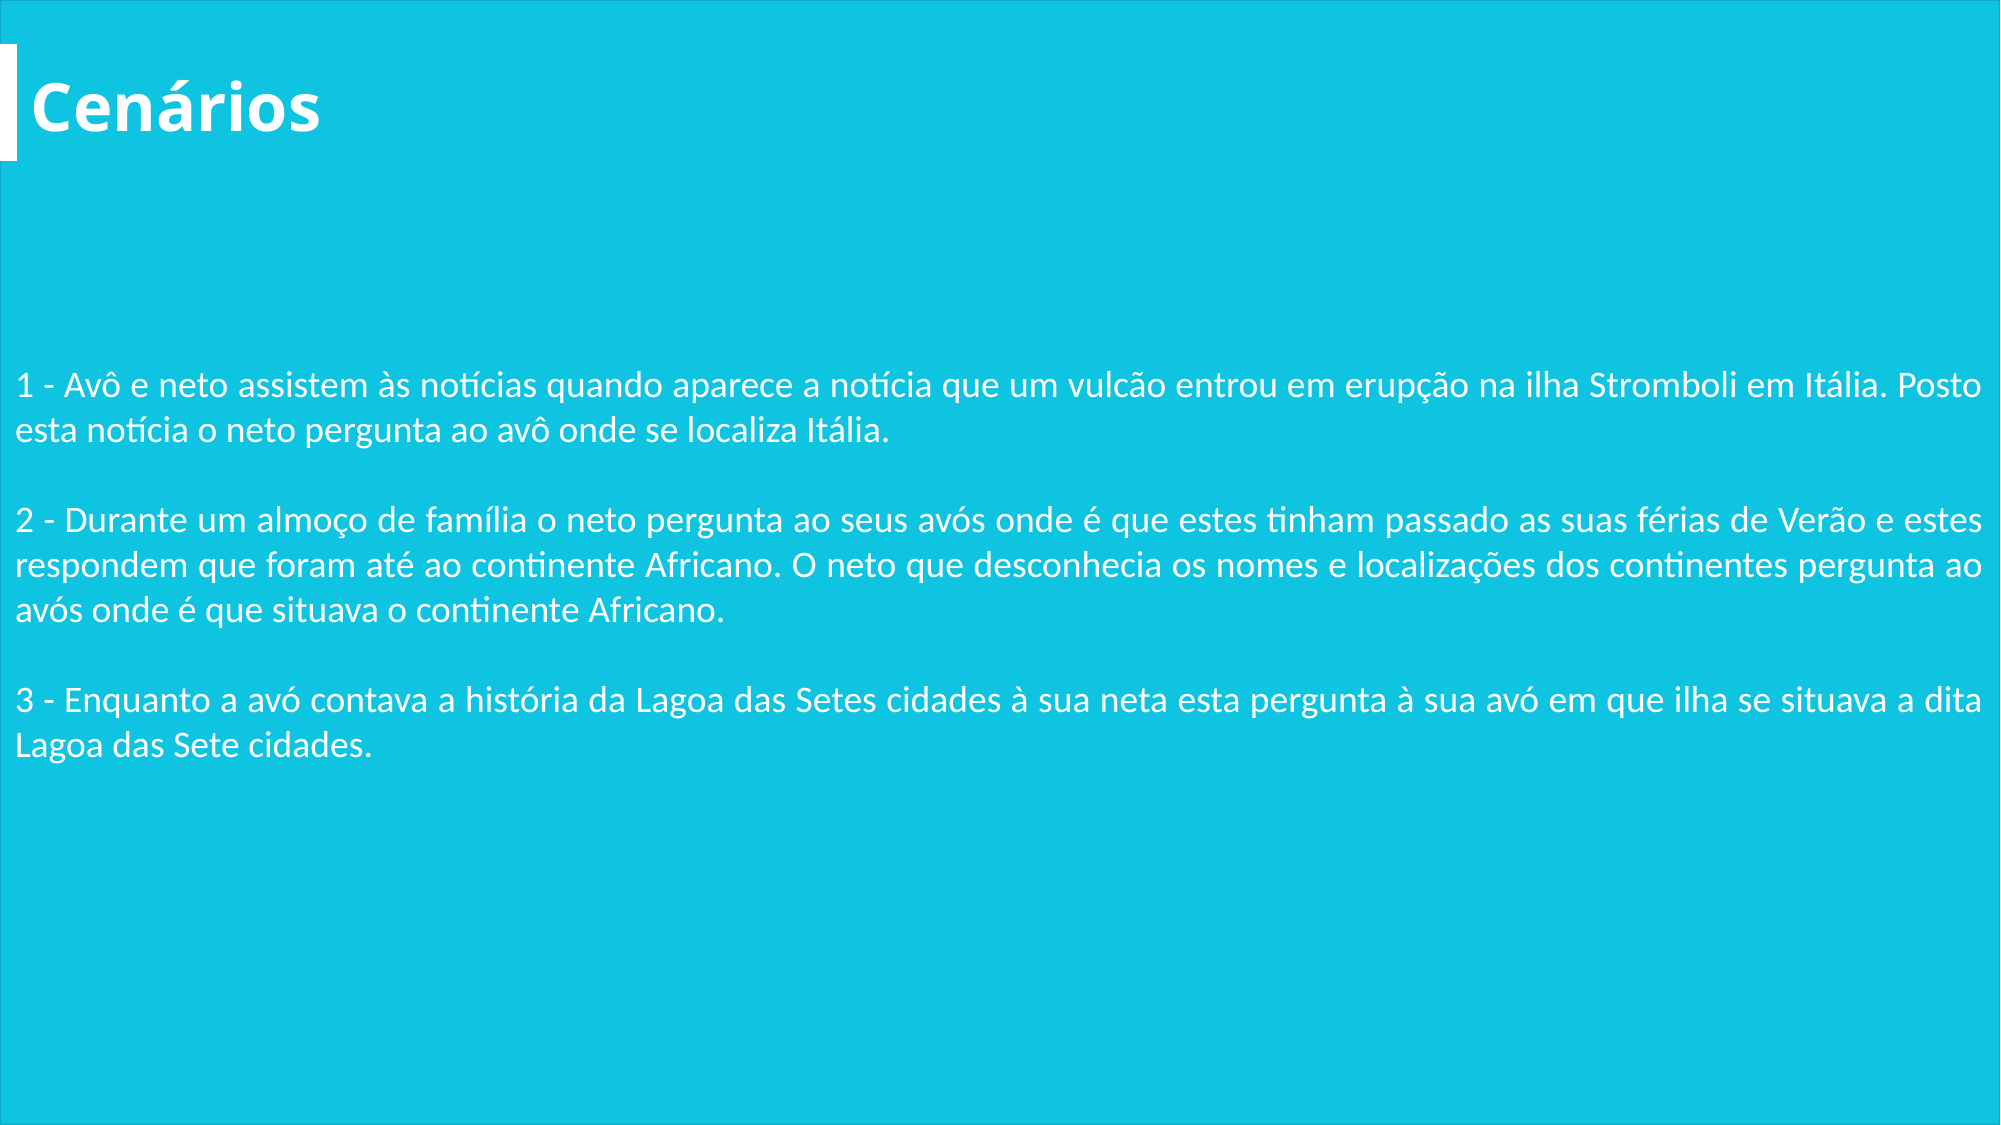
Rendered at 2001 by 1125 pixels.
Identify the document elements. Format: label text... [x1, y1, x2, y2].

text_box Cenários [16, 57, 482, 153]
text_box 1 - Avô e neto assistem às notícias quando aparece a notícia que um vulcão entrou em erupção na ilha Stromboli em Itália. Posto esta notícia o neto pergunta ao avô onde se localiza Itália. 2 - Durante um almoço de família o neto pergunta ao seus avós onde é que estes tinham passado as suas férias de Verão e estes respondem que foram até ao continente Africano. O neto que desconhecia os nomes e localizações dos continentes pergunta ao avós onde é que situava o continente Africano. 3 - Enquanto a avó contava a história da Lagoa das Setes cidades à sua neta esta pergunta à sua avó em que ilha se situava a dita Lagoa das Sete cidades. [0, 0, 2000, 1125]
text_box [0, 44, 16, 160]
